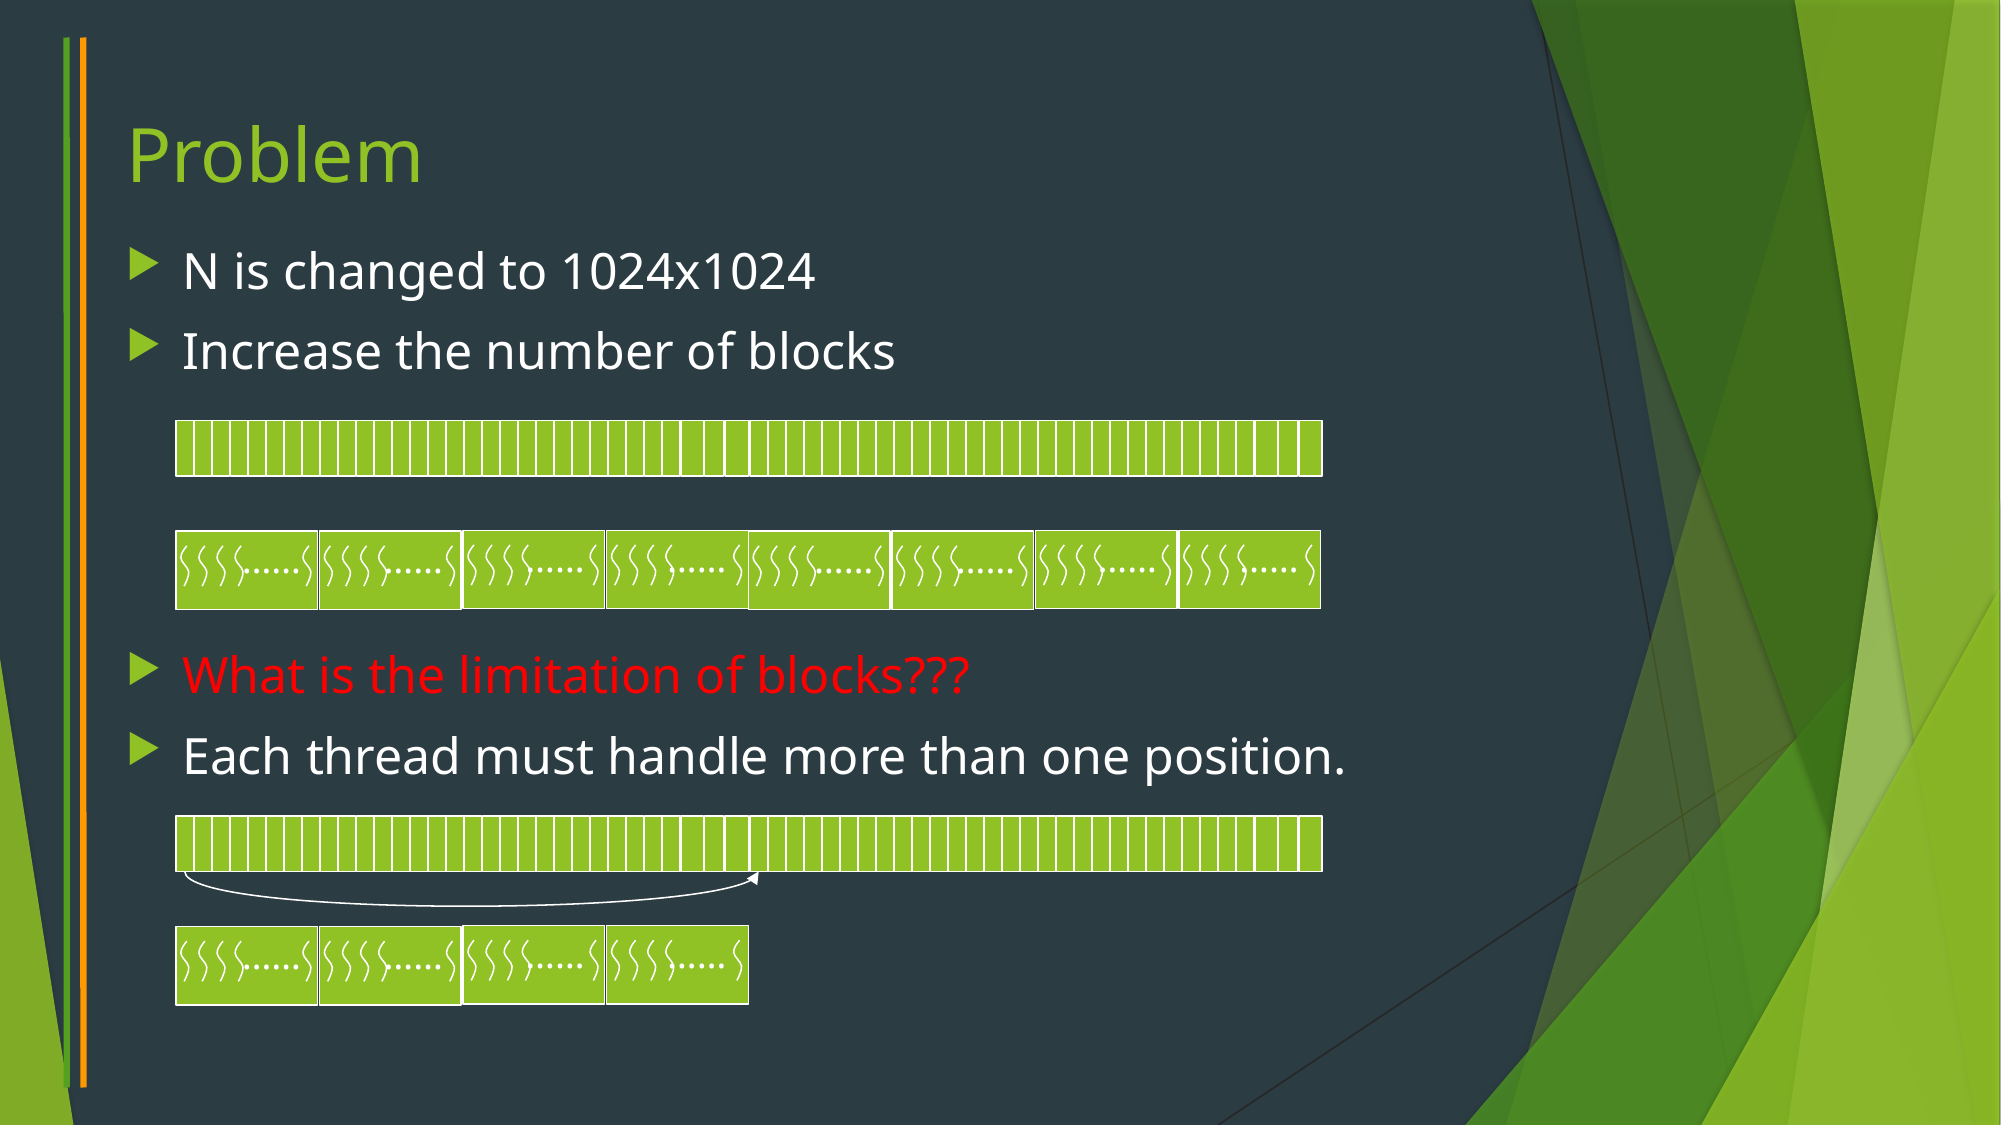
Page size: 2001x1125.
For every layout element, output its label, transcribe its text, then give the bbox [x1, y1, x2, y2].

text_box [1146, 420, 1164, 477]
text_box [446, 420, 464, 477]
text_box [320, 420, 338, 477]
text_box [1146, 815, 1164, 872]
text_box [572, 815, 590, 872]
text_box [356, 815, 374, 872]
text_box [536, 420, 554, 477]
text_box [858, 420, 876, 477]
text_box [590, 420, 608, 477]
text_box [230, 815, 247, 872]
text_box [479, 922, 606, 1005]
text_box [302, 815, 320, 872]
text_box [786, 420, 804, 477]
text_box [839, 815, 858, 872]
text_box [462, 922, 466, 1005]
text_box [247, 815, 265, 872]
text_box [319, 923, 461, 1006]
text_box [804, 815, 821, 872]
text_box [1298, 420, 1323, 477]
text_box [518, 815, 536, 872]
text_box [662, 420, 680, 477]
text_box [626, 420, 644, 477]
text_box [410, 420, 428, 477]
text_box [338, 420, 356, 477]
text_box [1110, 420, 1128, 477]
text_box [1092, 815, 1110, 872]
text_box [1038, 420, 1056, 477]
text_box [1278, 420, 1298, 477]
text_box [1128, 420, 1146, 477]
text_box [1164, 815, 1182, 872]
text_box [876, 420, 894, 477]
text_box [212, 420, 230, 477]
text_box [768, 815, 786, 872]
text_box [750, 420, 768, 477]
text_box [212, 815, 230, 872]
text_box [356, 420, 374, 477]
text_box [894, 420, 912, 477]
text_box [644, 420, 662, 477]
text_box [608, 420, 626, 477]
text_box [374, 815, 391, 872]
text_box [626, 815, 644, 872]
text_box [1002, 420, 1020, 477]
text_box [319, 528, 460, 611]
text_box [247, 420, 265, 477]
text_box [1110, 815, 1128, 872]
text_box [265, 815, 283, 872]
text_box [662, 815, 680, 872]
text_box [704, 420, 724, 477]
text_box [283, 815, 302, 872]
text_box [644, 815, 662, 872]
text_box [1218, 420, 1236, 477]
text_box [464, 420, 482, 477]
text_box [1128, 815, 1146, 872]
text_box [1074, 420, 1092, 477]
text_box [482, 815, 500, 872]
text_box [175, 528, 318, 611]
text_box [608, 815, 626, 872]
text_box [1182, 815, 1200, 872]
text_box [194, 420, 212, 477]
text_box [1164, 420, 1182, 477]
text_box [283, 420, 302, 477]
text_box [681, 420, 704, 477]
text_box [891, 528, 1033, 611]
text_box [554, 815, 572, 872]
text_box [704, 815, 724, 872]
text_box [839, 420, 858, 477]
text_box [804, 420, 821, 477]
text_box [1298, 815, 1323, 872]
text_box [1254, 420, 1278, 477]
text_box [1182, 420, 1200, 477]
text_box [1236, 420, 1254, 477]
text_box [1218, 815, 1236, 872]
text_box [590, 815, 608, 872]
text_box [518, 420, 536, 477]
text_box [265, 420, 283, 477]
text_box [984, 815, 1002, 872]
text_box [1002, 815, 1020, 872]
text_box [724, 815, 749, 872]
text_box [1200, 420, 1218, 477]
text_box [536, 815, 554, 872]
text_box [930, 815, 948, 872]
text_box [230, 420, 247, 477]
text_box [1074, 815, 1092, 872]
text_box [194, 815, 212, 872]
text_box [446, 815, 464, 872]
text_box [768, 420, 786, 477]
text_box [750, 815, 768, 872]
text_box [984, 420, 1002, 477]
text_box [1056, 815, 1074, 872]
text_box [1236, 815, 1254, 872]
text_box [606, 527, 748, 610]
text_box [821, 420, 839, 477]
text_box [471, 583, 475, 1125]
text_box [894, 815, 912, 872]
text_box [391, 420, 410, 477]
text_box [747, 528, 890, 611]
text_box [786, 815, 804, 872]
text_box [606, 922, 749, 1005]
list N is changed to 1024x1024 Increase the number of blocks What is the limitation of blocks??? Each thread must handle more than one position. [111, 231, 1522, 991]
text_box [1056, 420, 1074, 477]
text_box [500, 420, 518, 477]
text_box [175, 815, 194, 872]
text_box [965, 815, 984, 872]
text_box [1278, 815, 1298, 872]
text_box [500, 815, 518, 872]
text_box [1020, 815, 1038, 872]
text_box [391, 815, 410, 872]
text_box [1034, 527, 1177, 610]
text_box [858, 815, 876, 872]
text_box [948, 420, 965, 477]
text_box [302, 420, 320, 477]
text_box [1038, 815, 1056, 872]
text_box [1178, 527, 1322, 610]
text_box [912, 815, 930, 872]
title Problem [111, 99, 1522, 231]
text_box [482, 420, 500, 477]
text_box [965, 420, 984, 477]
text_box [554, 420, 572, 477]
text_box [320, 815, 338, 872]
text_box [948, 815, 965, 872]
text_box [428, 815, 446, 872]
text_box [681, 815, 704, 872]
text_box [572, 420, 590, 477]
text_box [1254, 815, 1278, 872]
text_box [175, 923, 319, 1006]
text_box [821, 815, 839, 872]
text_box [1200, 815, 1218, 872]
text_box [1092, 420, 1110, 477]
text_box [428, 420, 446, 477]
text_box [462, 527, 605, 610]
text_box [876, 815, 894, 872]
text_box [175, 420, 194, 477]
text_box [724, 420, 749, 477]
text_box [410, 815, 428, 872]
text_box [374, 420, 391, 477]
text_box [912, 420, 930, 477]
text_box [338, 815, 356, 872]
text_box [930, 420, 948, 477]
text_box [1020, 420, 1038, 477]
